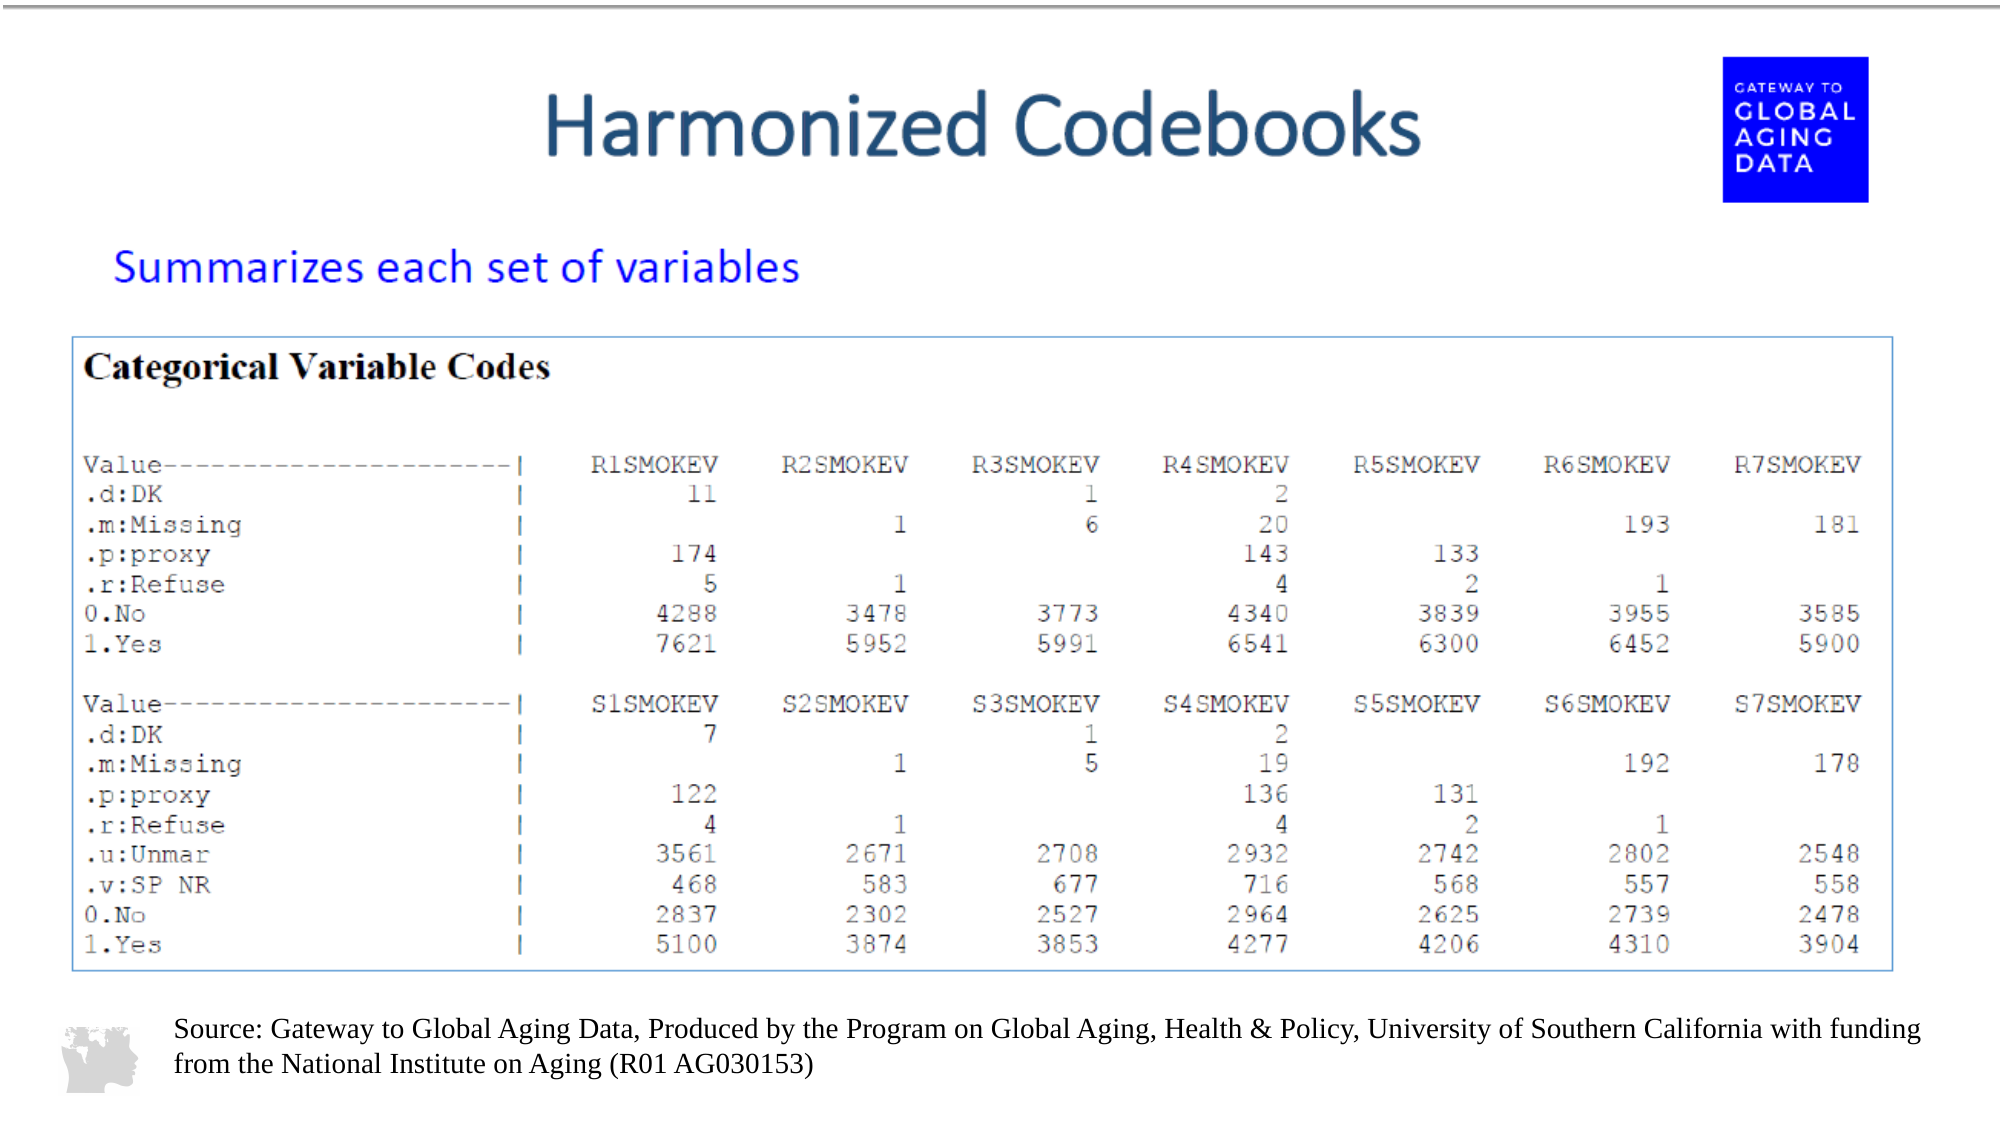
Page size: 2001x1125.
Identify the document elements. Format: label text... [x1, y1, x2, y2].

picture [3, 5, 2000, 1096]
text_box Source: Gateway to Global Aging Data, Produced by the Program on Global Aging, Health & Policy, University of Southern California with funding from the National Institute on Aging (R01 AG030153) [158, 1027, 2000, 1087]
